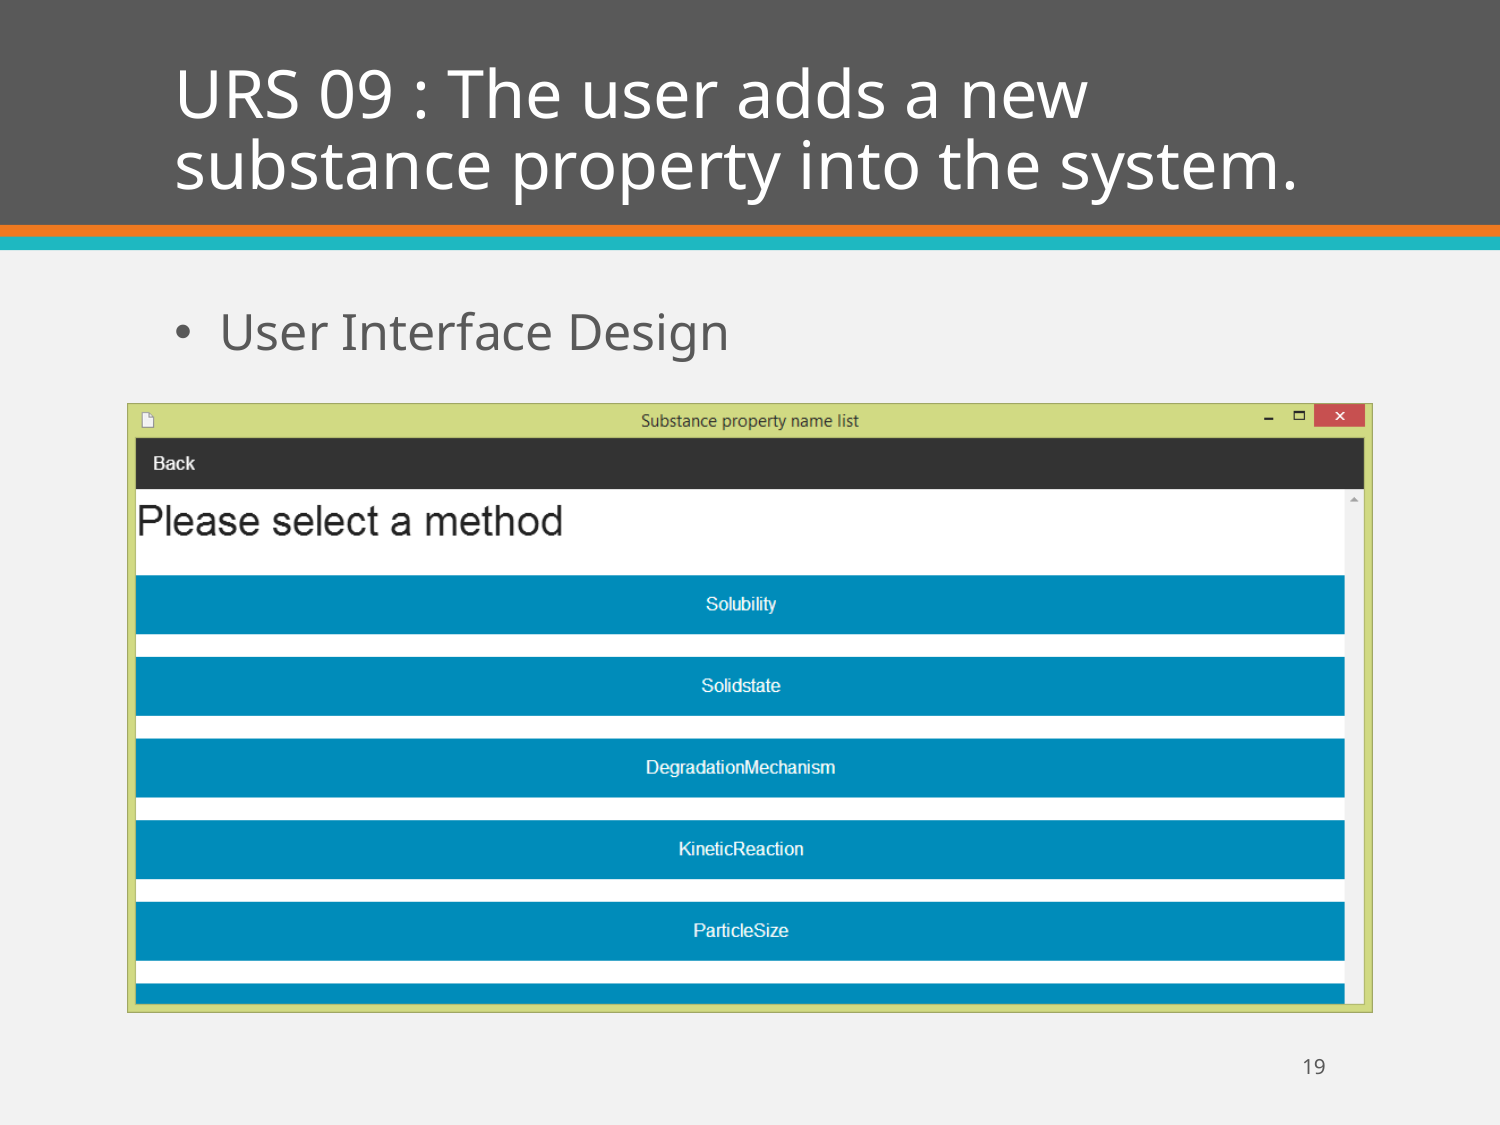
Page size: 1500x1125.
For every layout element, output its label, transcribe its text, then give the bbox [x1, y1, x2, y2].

picture [127, 403, 1373, 1013]
list User Interface Design [159, 299, 1341, 403]
title URS 09 : The user adds a new substance property into the system. [159, 41, 1341, 212]
slide_number 19 [1171, 1045, 1341, 1091]
